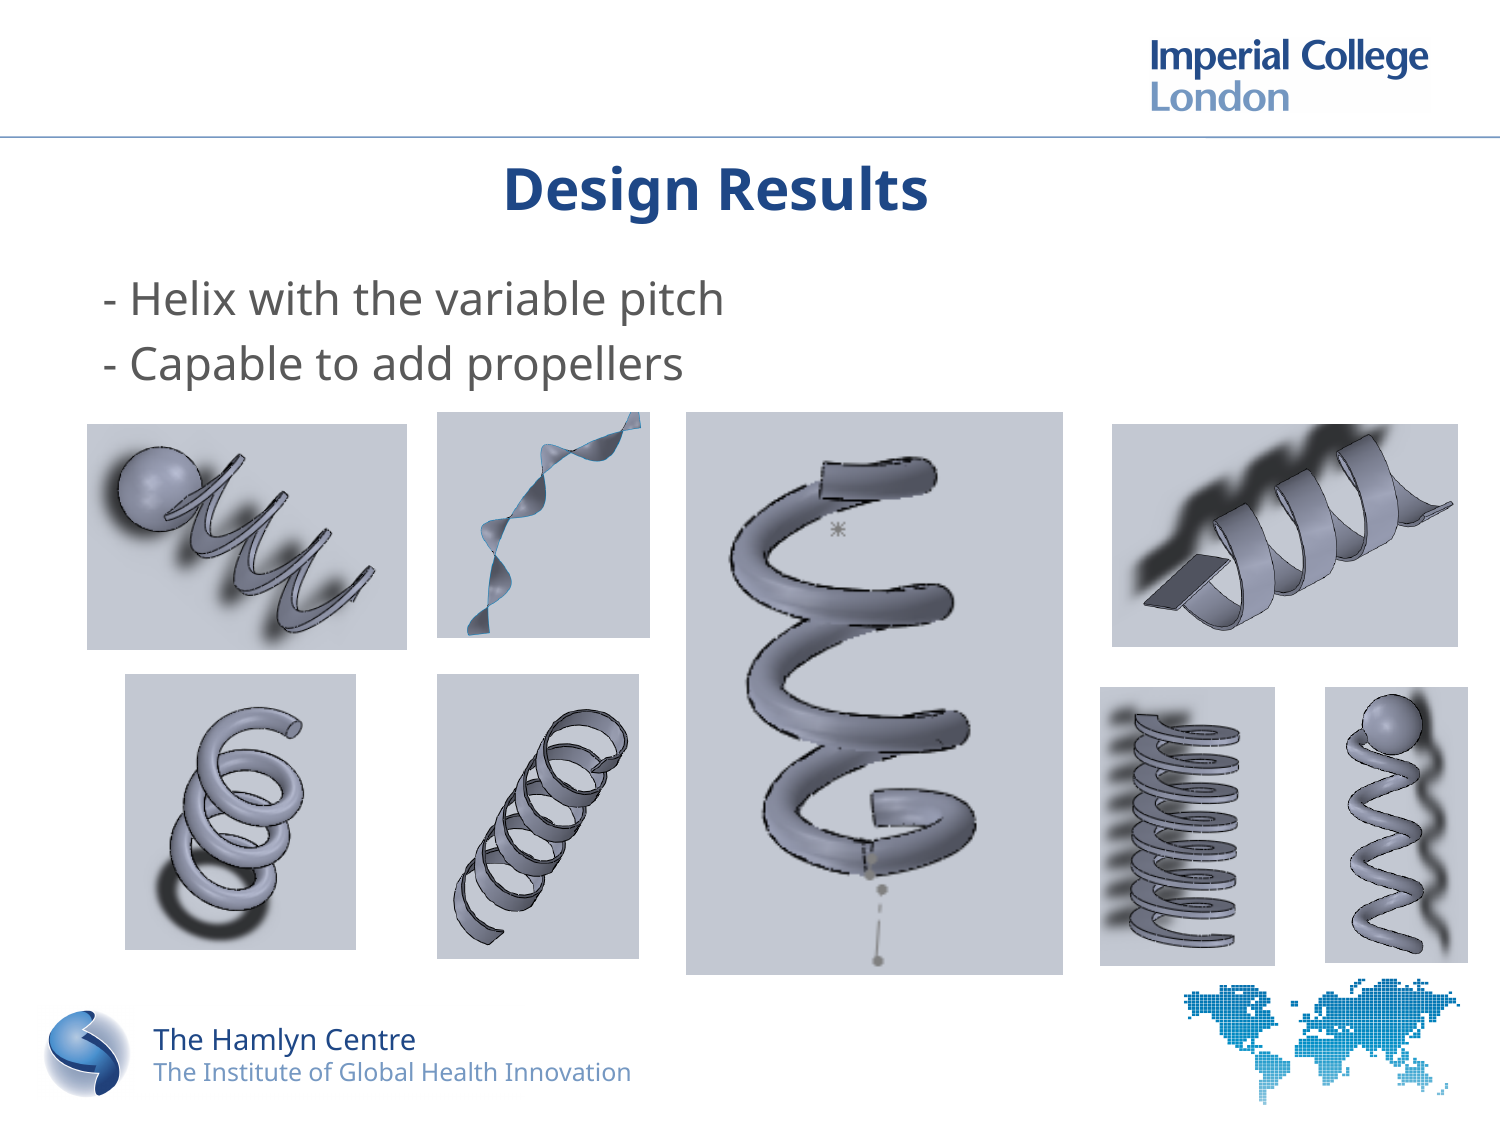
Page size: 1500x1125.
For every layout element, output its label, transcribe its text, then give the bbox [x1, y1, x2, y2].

list - Helix with the variable pitch - Capable to add propellers [87, 262, 1376, 976]
picture [1163, 964, 1478, 1107]
picture [437, 674, 639, 959]
picture [437, 412, 650, 638]
picture [1099, 687, 1276, 966]
picture [1149, 37, 1431, 113]
picture [37, 1005, 525, 1100]
picture [1112, 424, 1458, 647]
picture [124, 674, 356, 951]
picture [1324, 687, 1468, 963]
picture [87, 424, 407, 651]
title Design Results [37, 137, 1388, 238]
picture [685, 412, 1063, 976]
